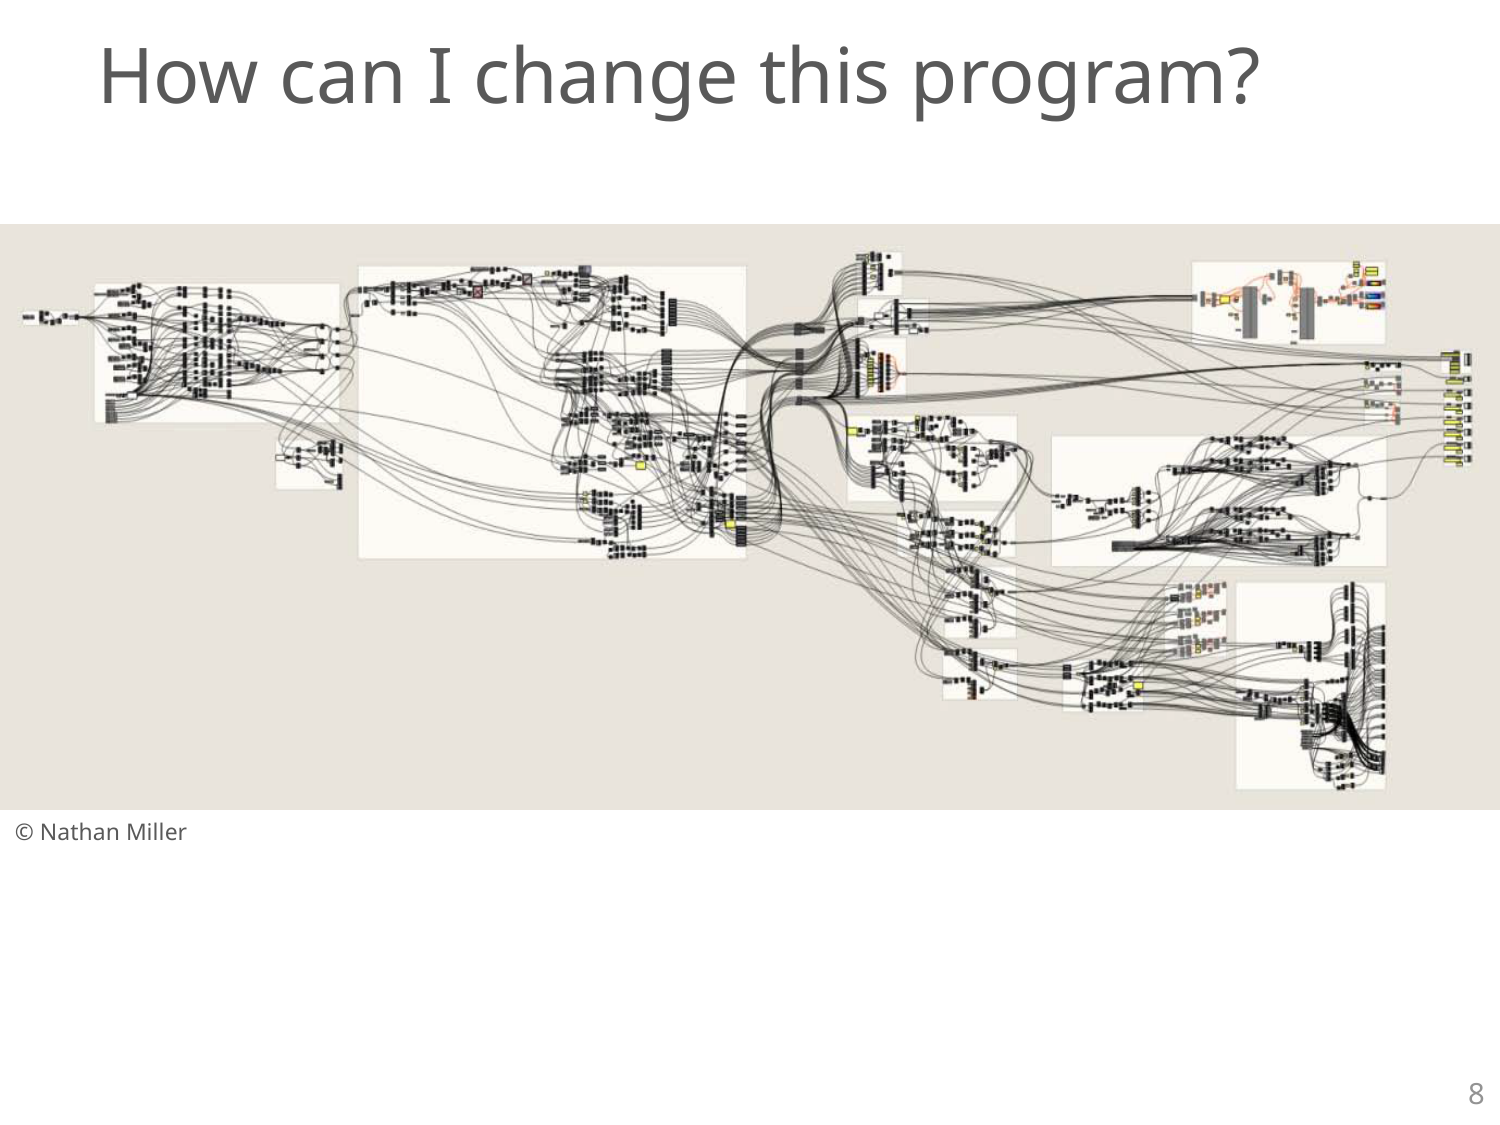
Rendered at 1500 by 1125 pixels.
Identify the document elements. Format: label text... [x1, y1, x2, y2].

slide_number 8 [1162, 1065, 1500, 1125]
title How can I change this program? [82, 28, 1337, 129]
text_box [0, 224, 1500, 853]
